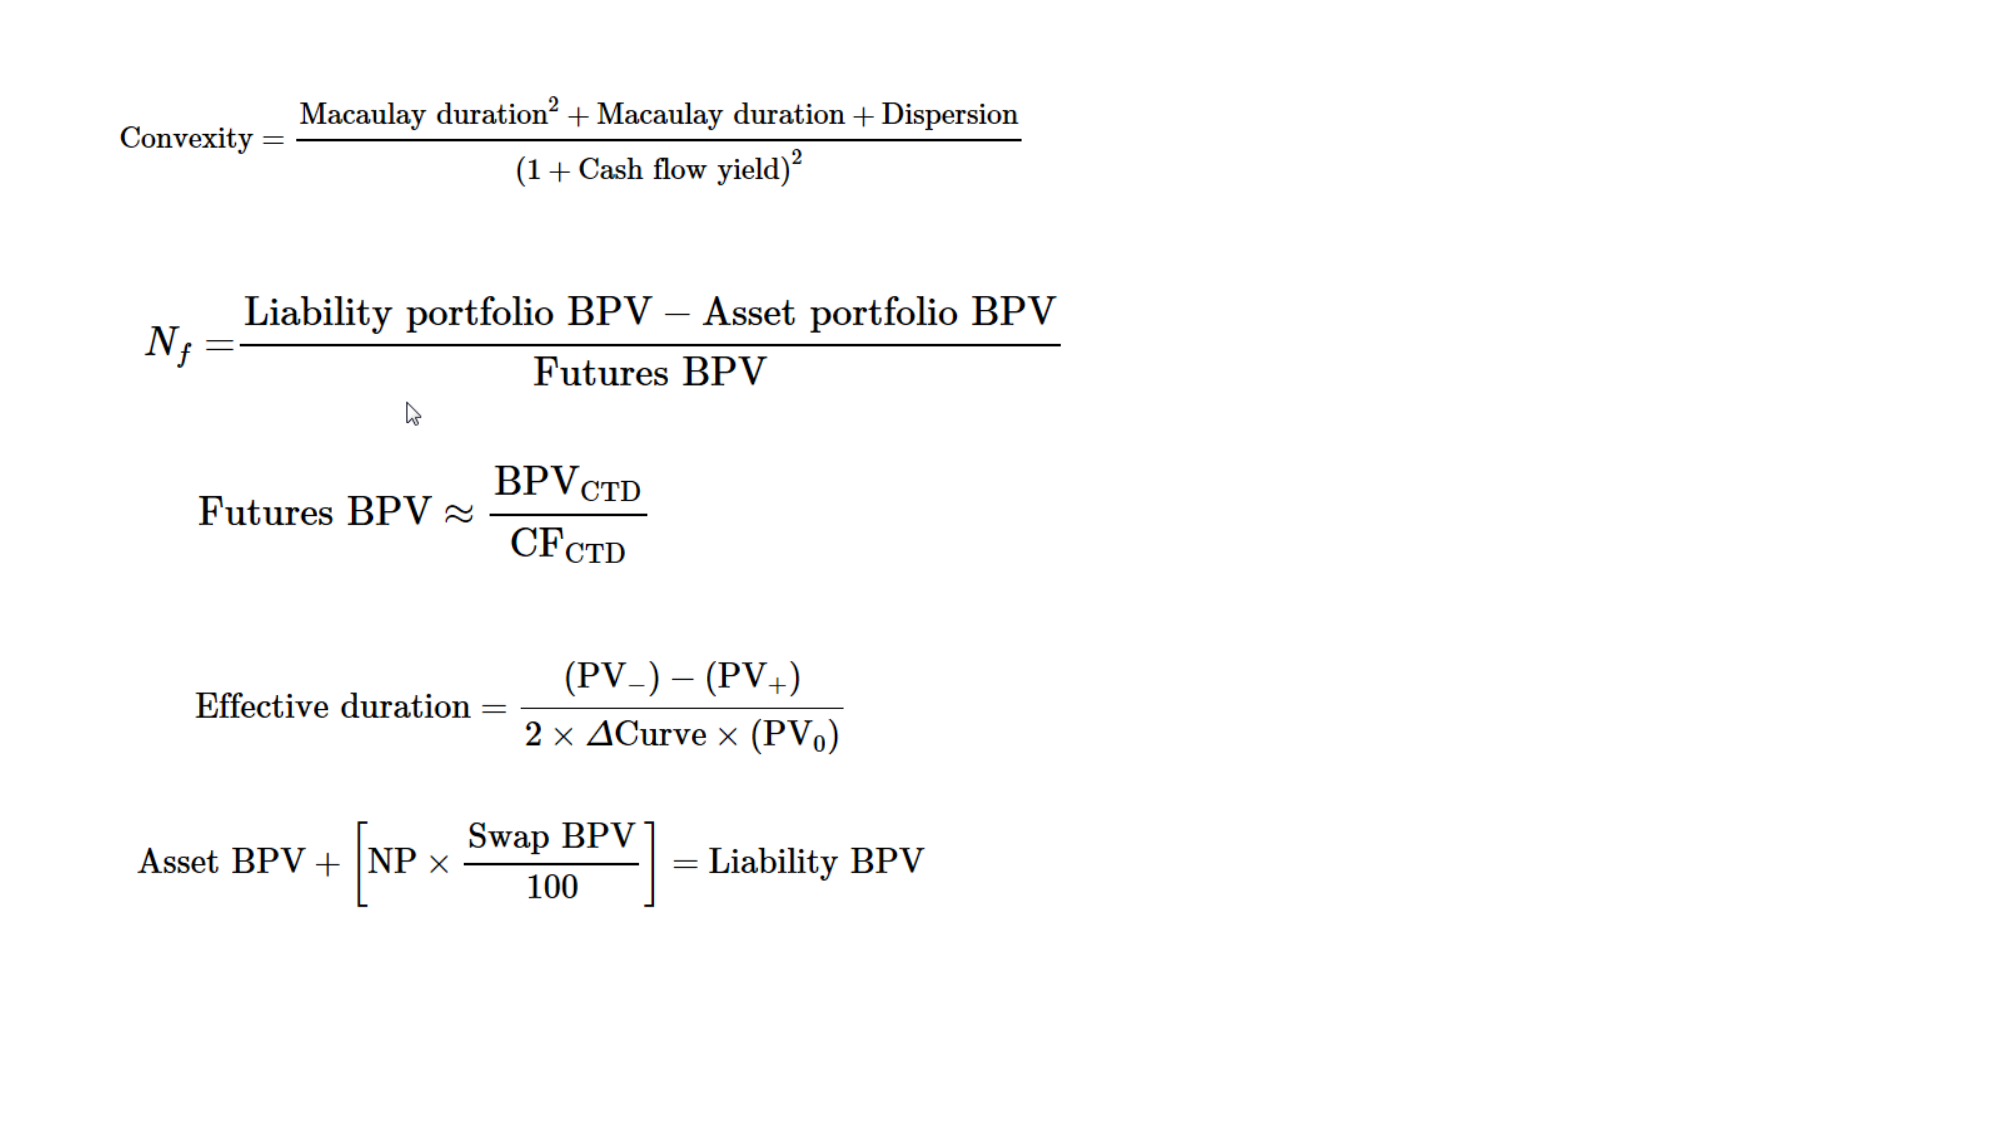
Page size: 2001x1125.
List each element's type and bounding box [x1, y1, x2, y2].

picture [173, 428, 685, 597]
picture [95, 70, 1063, 213]
picture [111, 256, 1116, 427]
picture [111, 621, 962, 940]
